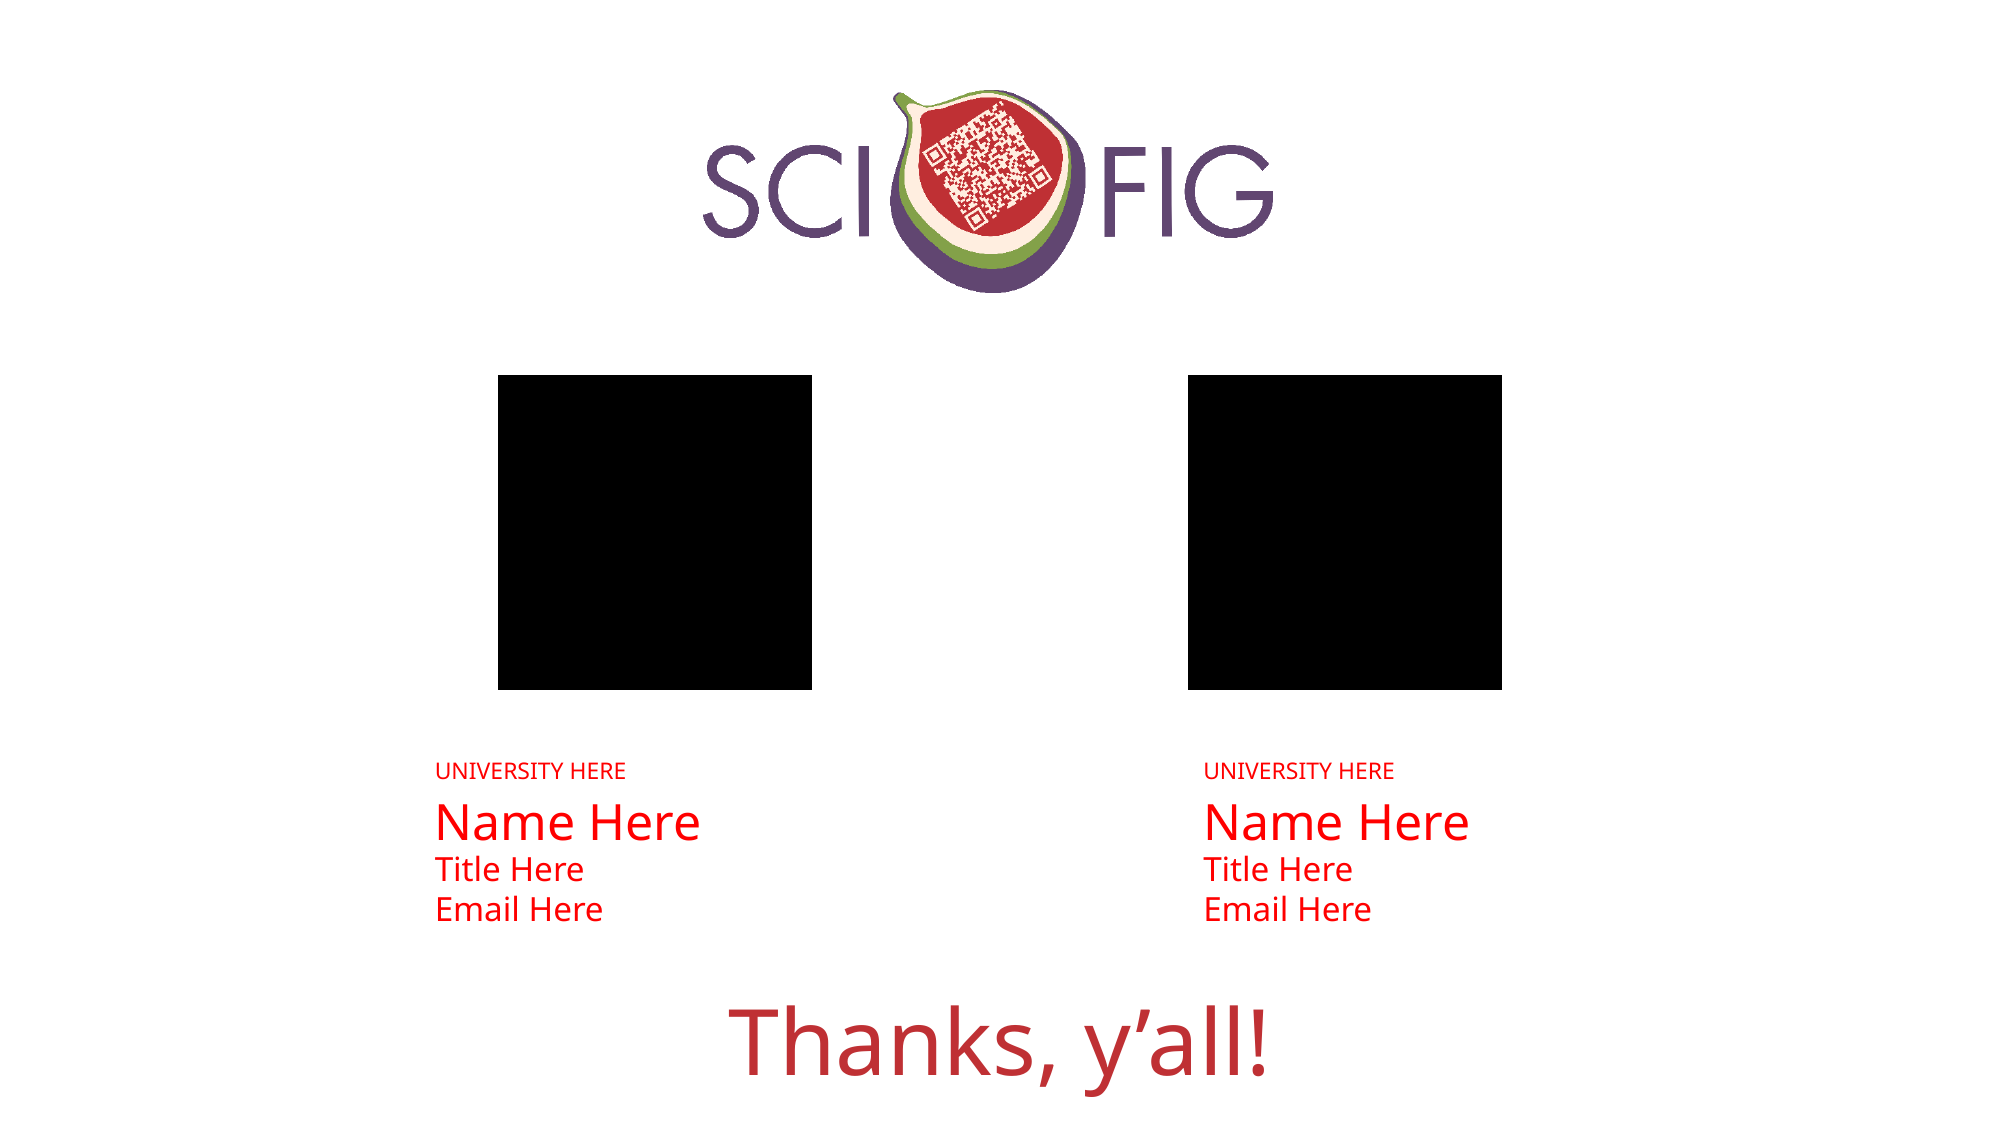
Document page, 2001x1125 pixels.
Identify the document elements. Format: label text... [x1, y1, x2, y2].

text_box Title Here Email Here [1188, 840, 1730, 936]
picture [656, 17, 1344, 362]
text_box Thanks, y’all! [285, 988, 1715, 1096]
text_box Title Here Email Here [420, 840, 962, 936]
text_box Name Here [1188, 783, 1786, 858]
text_box Name Here [420, 792, 962, 840]
text_box [498, 375, 812, 690]
text_box UNIVERSITY HERE [420, 749, 1043, 792]
text_box [1188, 375, 1502, 690]
text_box UNIVERSITY HERE [1188, 749, 1730, 792]
